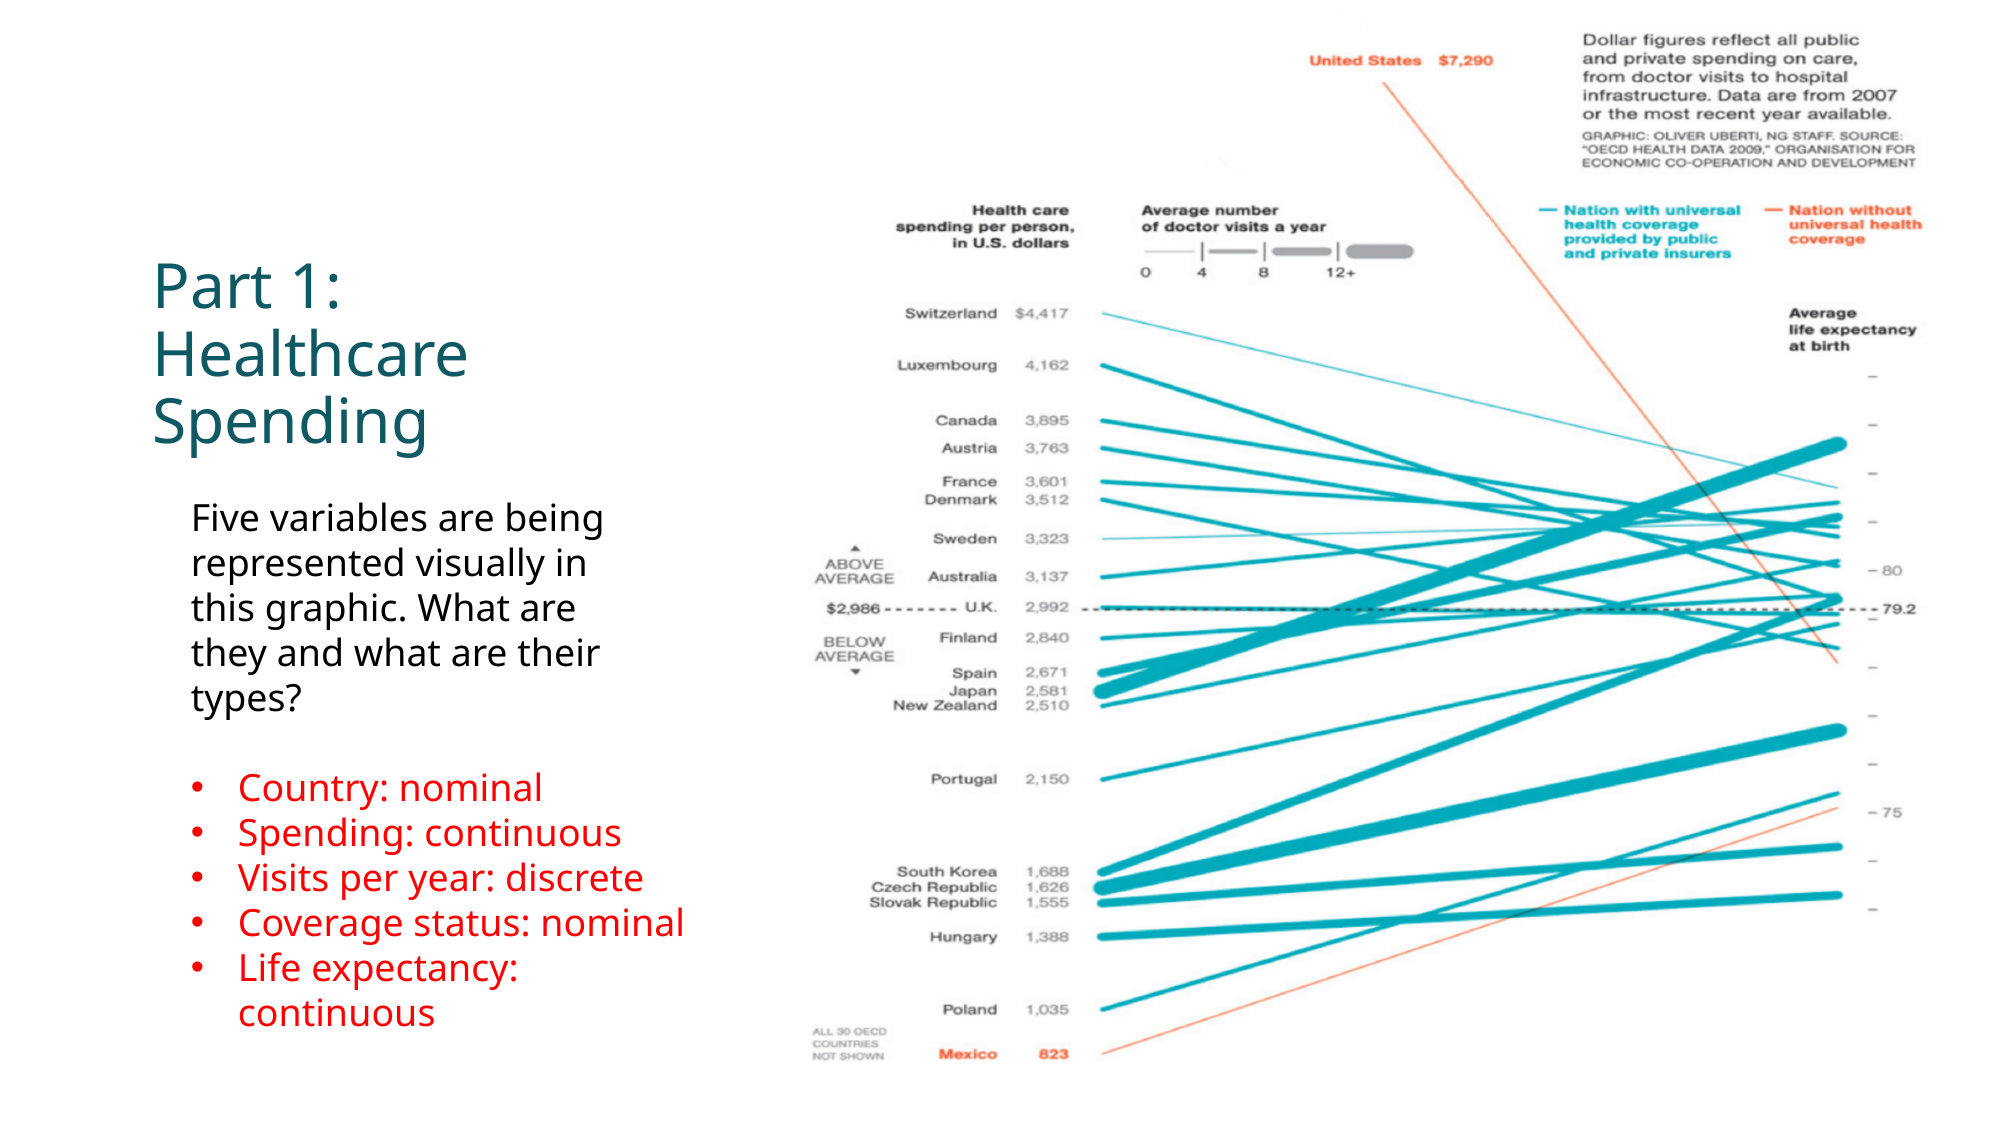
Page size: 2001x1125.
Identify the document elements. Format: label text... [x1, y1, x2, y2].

text_box Five variables are being represented visually in this graphic. What are they and what are their types? [176, 486, 648, 727]
text_box Country: nominal Spending: continuous Visits per year: discrete Coverage status: nominal Life expectancy: continuous [176, 756, 736, 1042]
picture [787, 11, 1945, 1071]
title Part 1: Healthcare Spending [137, 247, 687, 465]
